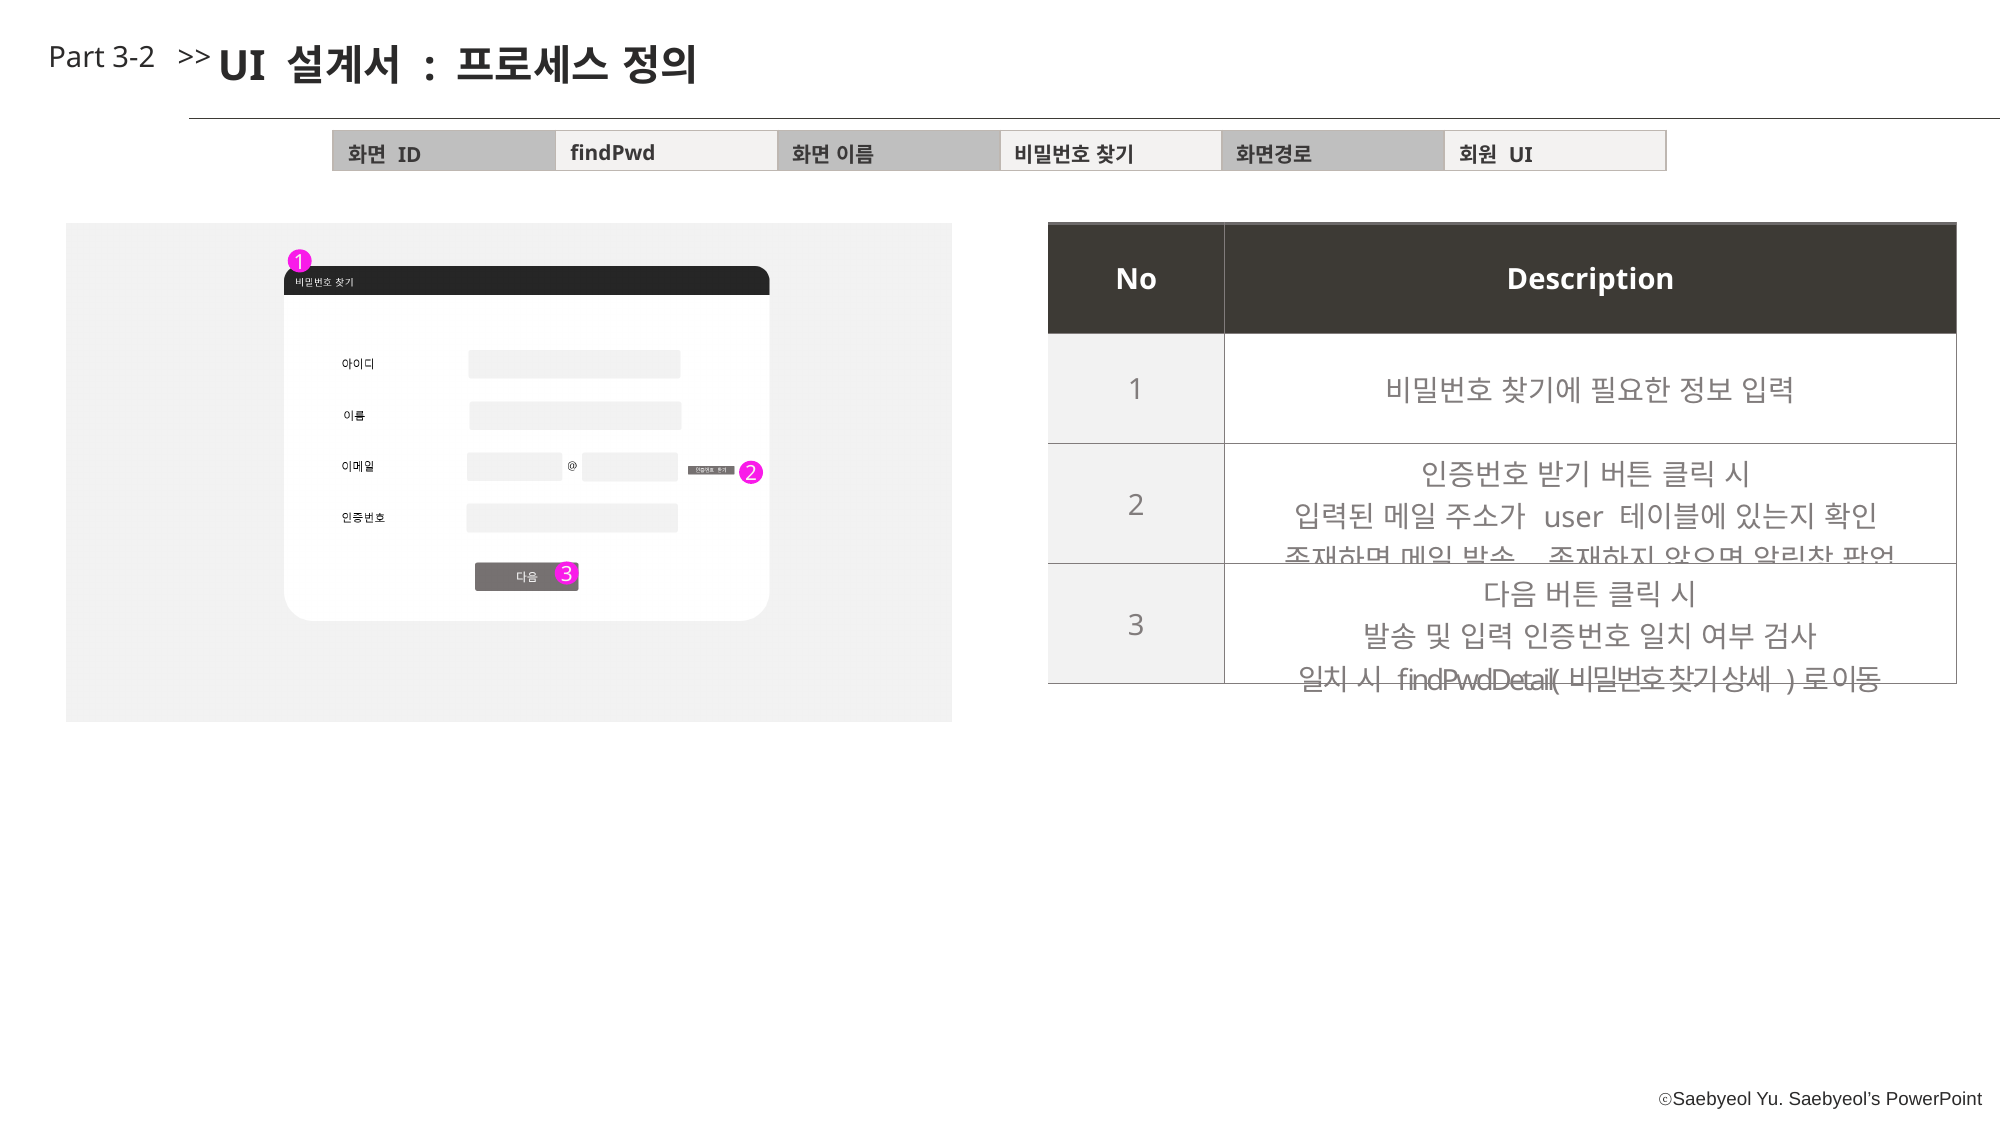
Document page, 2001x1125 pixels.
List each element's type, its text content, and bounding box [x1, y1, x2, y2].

picture [65, 223, 952, 722]
text_box UI 설계서 : 프로세스 정의 [203, 31, 714, 97]
table_header 비밀번호 찾기 [1001, 131, 1221, 170]
table_cell 2 [1048, 444, 1224, 563]
table_header 화면경로 [1223, 131, 1443, 170]
table_cell 다음 버튼 클릭 시 발송 및 입력 인증번호 일치 여부 검사 일치 시 findPwdDetail(비밀번호 찾기 상세 )로 이동 [1225, 564, 1956, 683]
table_cell 비밀번호 찾기에 필요한 정보 입력 [1225, 334, 1956, 443]
table_header findPwd [556, 131, 777, 170]
table_header 회원 UI [1445, 131, 1665, 170]
table_header Description [1225, 225, 1956, 333]
table_cell 인증번호 받기 버튼 클릭 시 입력된 메일 주소가 user 테이블에 있는지 확인 존재하면 메일 발송, 존재하지 않으면 알림창 팝업 [1225, 444, 1956, 563]
table_cell 3 [1048, 564, 1224, 683]
table_cell 1 [1048, 334, 1224, 443]
text_box Part 3-2 >> [33, 30, 227, 81]
table_header 화면 ID [334, 131, 555, 170]
table_header 화면 이름 [779, 131, 999, 170]
table_header No [1048, 225, 1224, 333]
